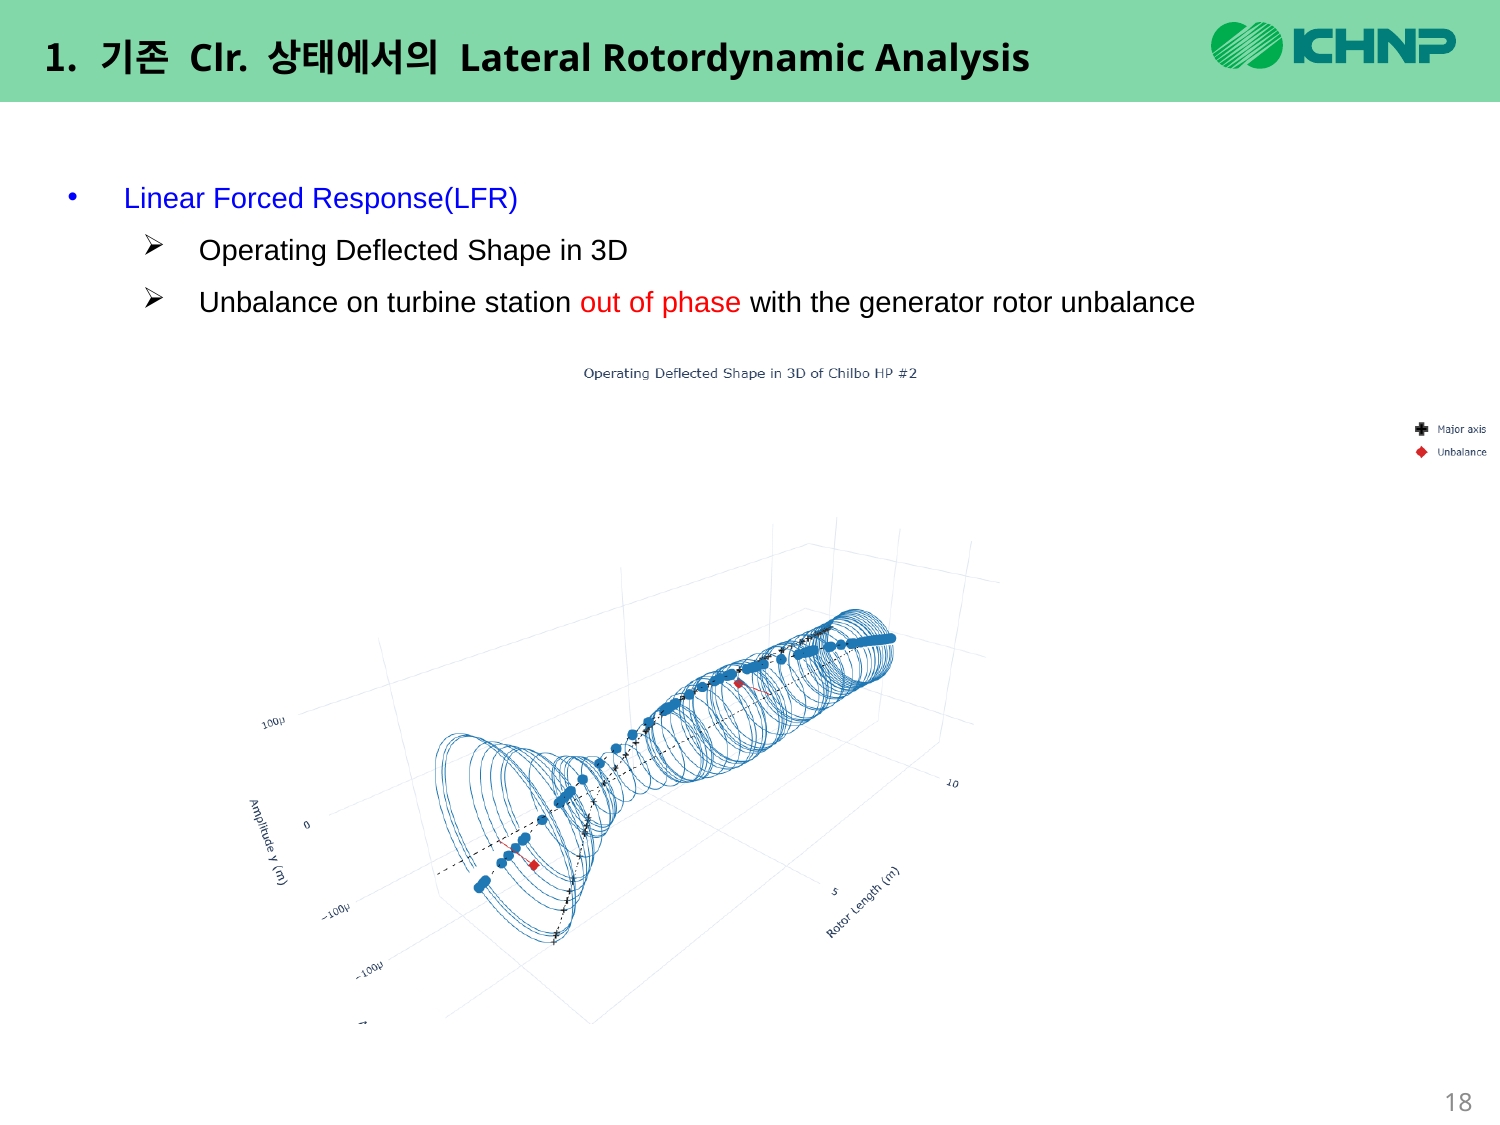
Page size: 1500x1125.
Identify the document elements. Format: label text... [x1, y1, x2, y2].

picture [0, 337, 1500, 1087]
slide_number 18 [1175, 1095, 1488, 1125]
text_box Linear Forced Response(LFR) Operating Deflected Shape in 3D Unbalance on turbine station out of phase with the generator rotor unbalance [52, 154, 1424, 327]
text_box 기존 Clr. 상태에서의 Lateral Rotordynamic Analysis [29, 26, 1500, 87]
